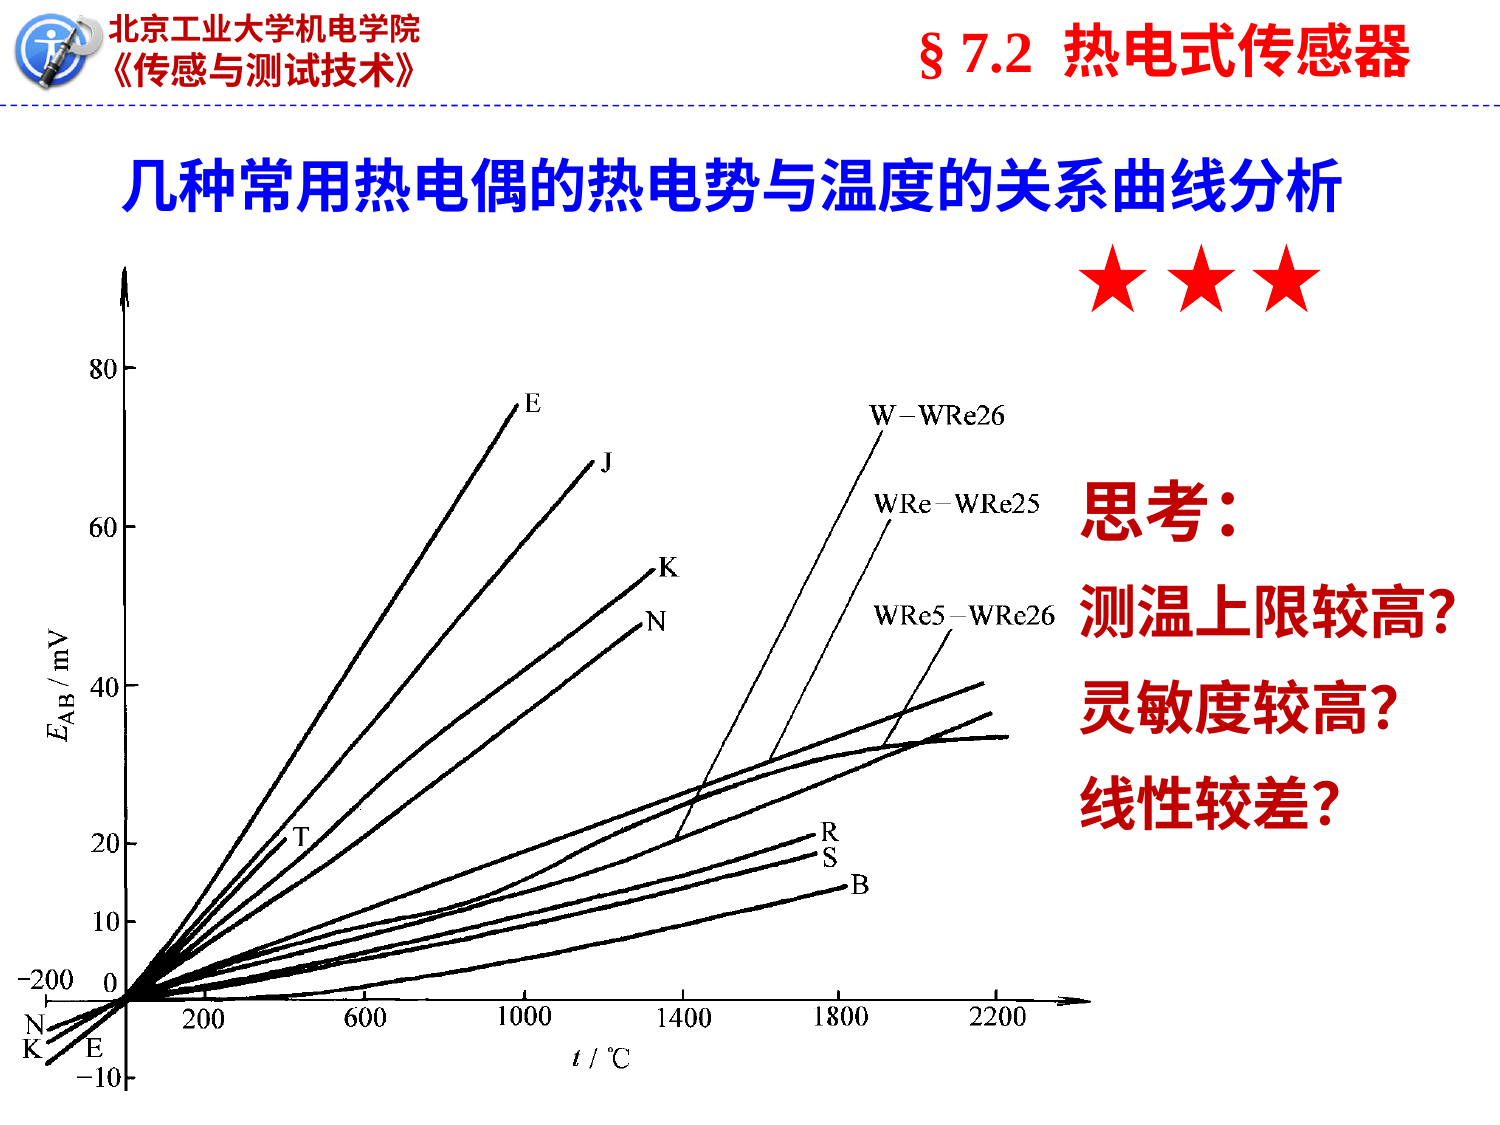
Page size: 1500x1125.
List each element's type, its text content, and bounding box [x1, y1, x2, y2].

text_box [1078, 243, 1322, 313]
text_box 思考： 测温上限较高？ 灵敏度较高？ 线性较差？ [1105, 446, 1500, 845]
picture [0, 255, 1102, 1102]
picture [11, 4, 107, 100]
text_box § 7.2 热电式传感器 [902, 7, 1465, 92]
title 几种常用热电偶的热电势与温度的关系曲线分析 [35, 122, 1441, 247]
